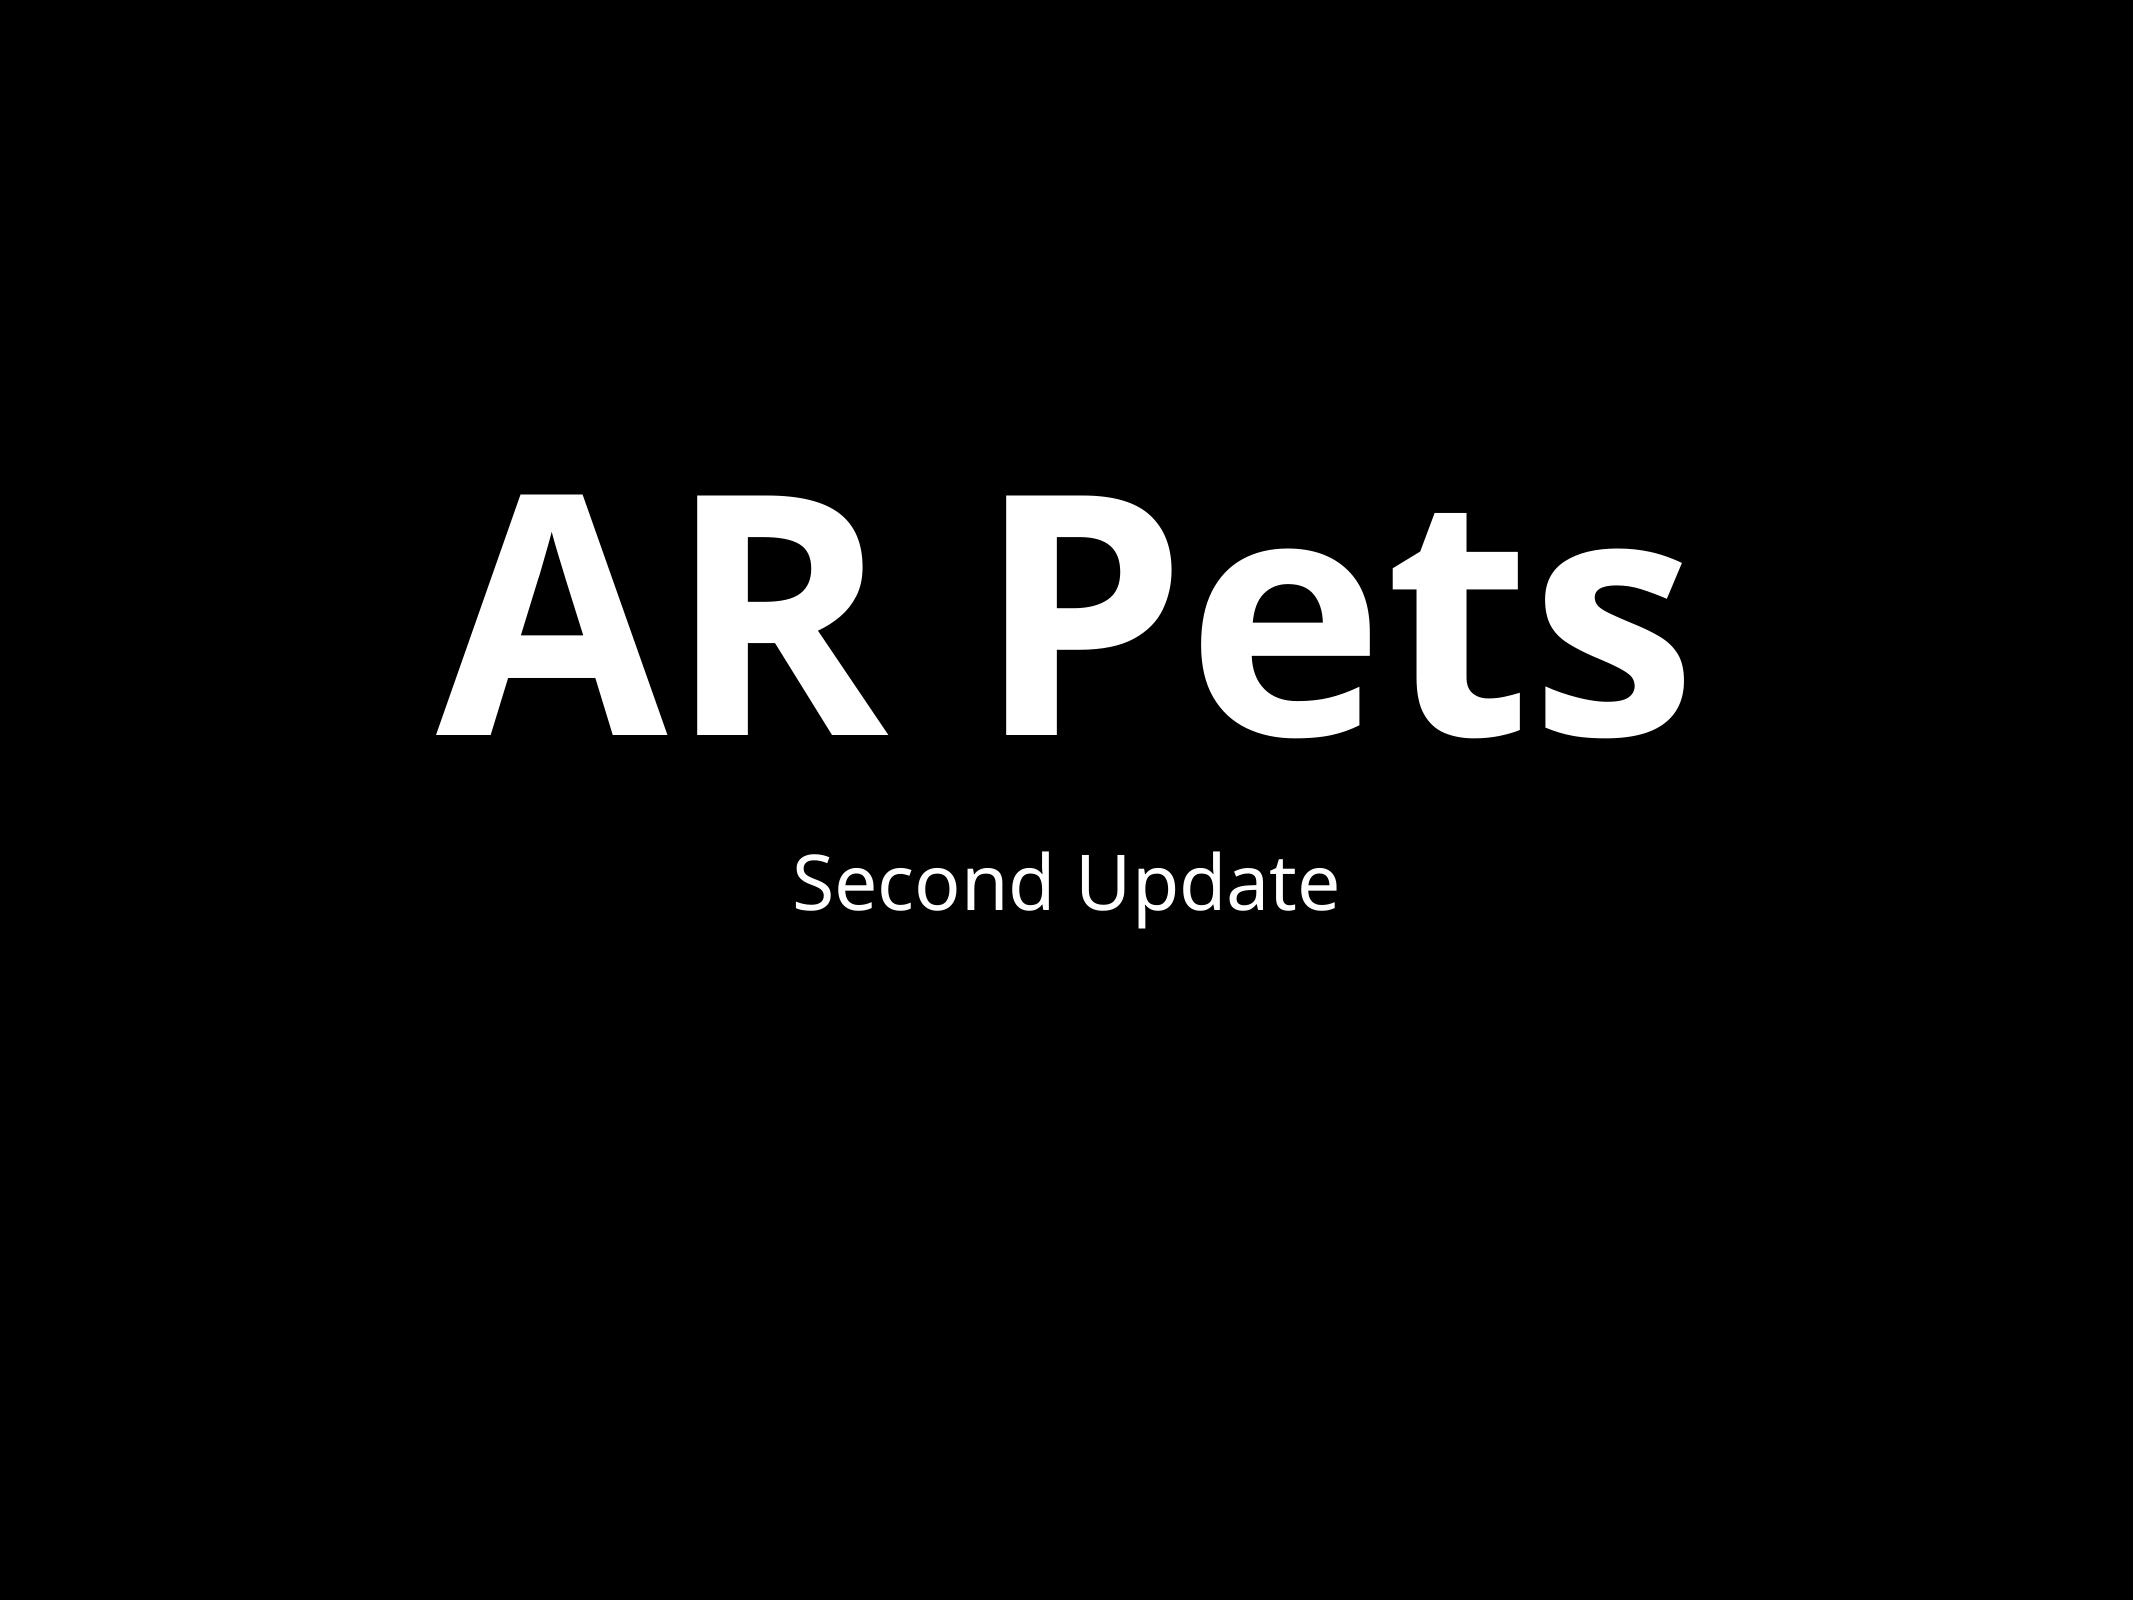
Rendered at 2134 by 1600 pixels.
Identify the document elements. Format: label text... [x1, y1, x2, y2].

title AR Pets [207, 268, 1926, 811]
subtitle Second Update [207, 824, 1926, 1011]
